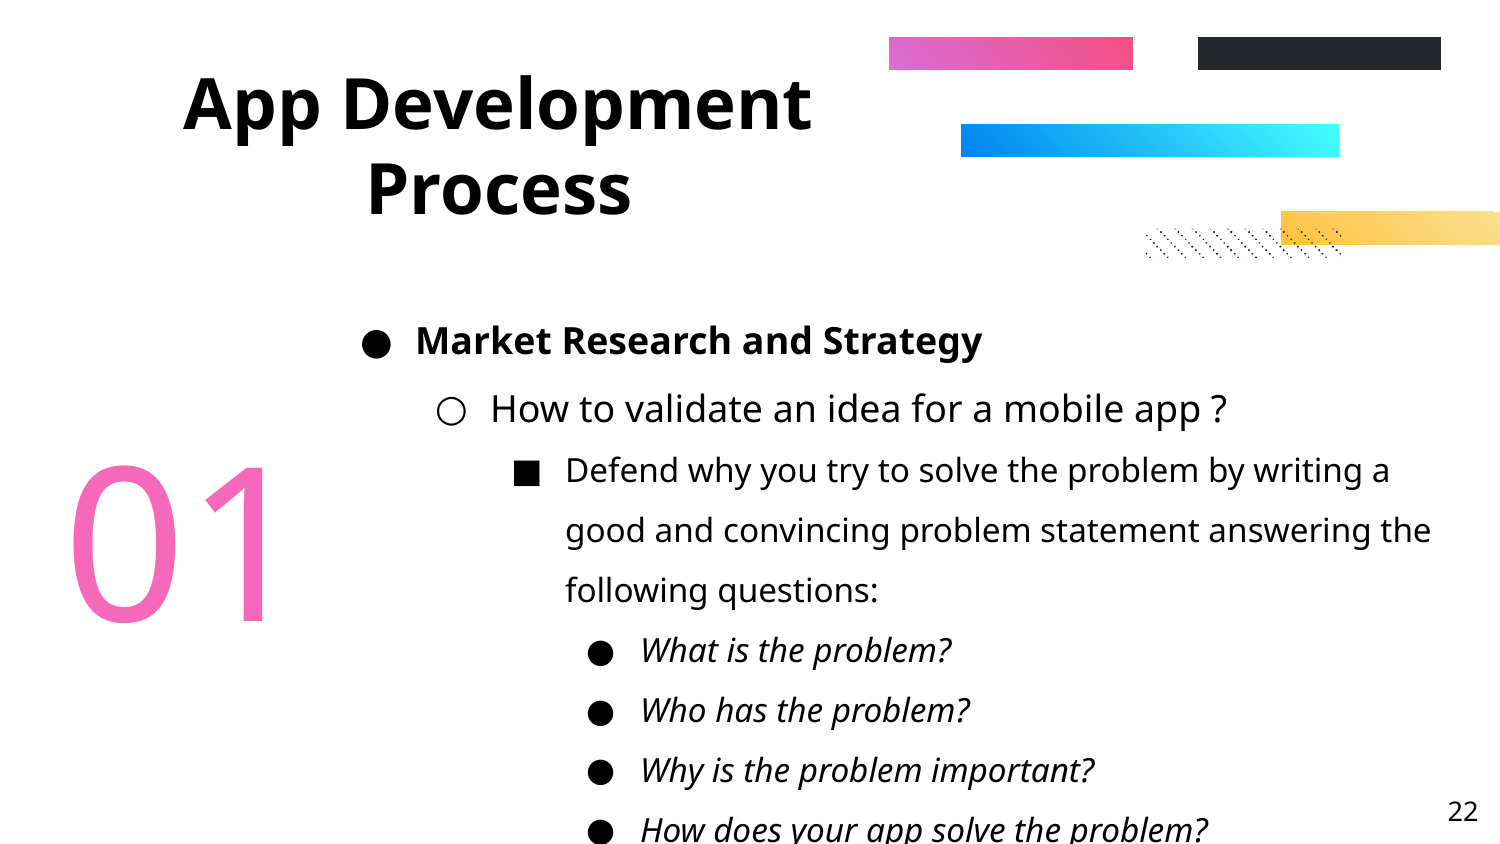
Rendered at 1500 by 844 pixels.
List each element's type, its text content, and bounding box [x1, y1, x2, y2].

title App Development Process [39, 37, 959, 251]
text_box 01 [48, 359, 326, 679]
picture [1144, 228, 1343, 260]
subtitle Market Research and Strategy How to validate an idea for a mobile app ? Defend why you try to solve the problem by writing a good and convincing problem statement answering the following questions: What is the problem? Who has the problem? Why is the problem important? How does your app solve the problem? [325, 279, 1464, 776]
slide_number ‹#› [1403, 779, 1494, 844]
